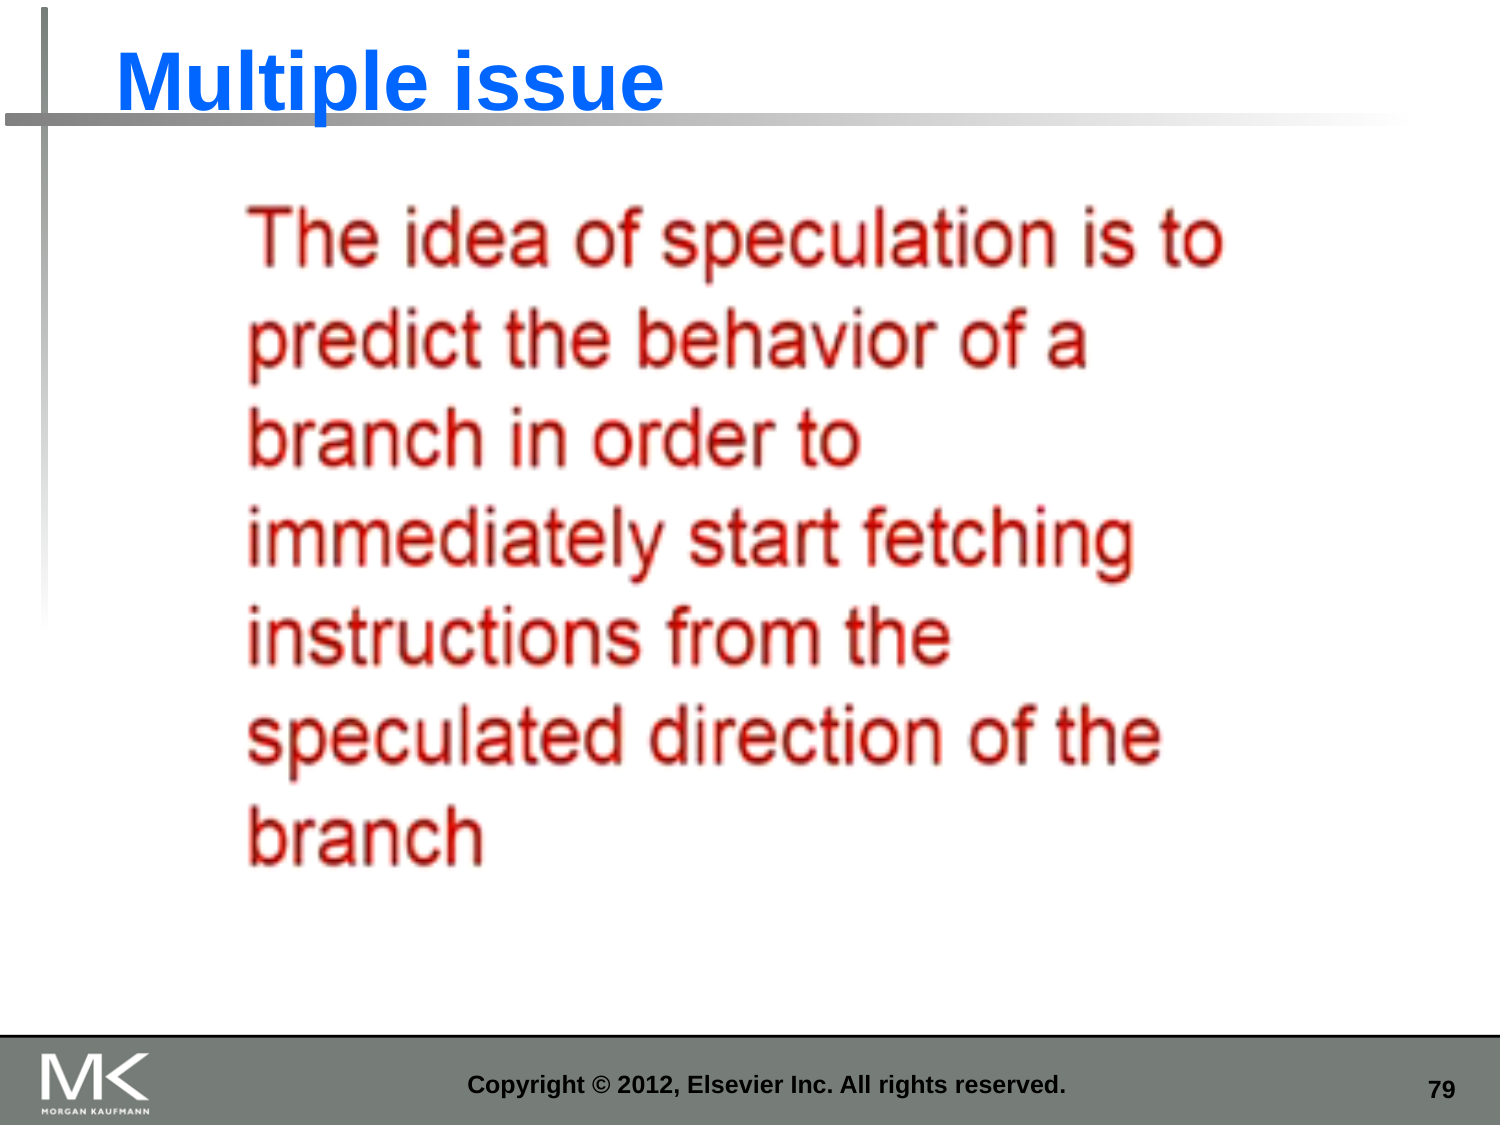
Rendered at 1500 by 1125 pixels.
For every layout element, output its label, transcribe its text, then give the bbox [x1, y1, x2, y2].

picture [206, 160, 1282, 965]
footer Copyright © 2012, Elsevier Inc. All rights reserved. [170, 1046, 1365, 1106]
title Multiple issue [100, 18, 1460, 135]
picture [29, 1046, 160, 1123]
